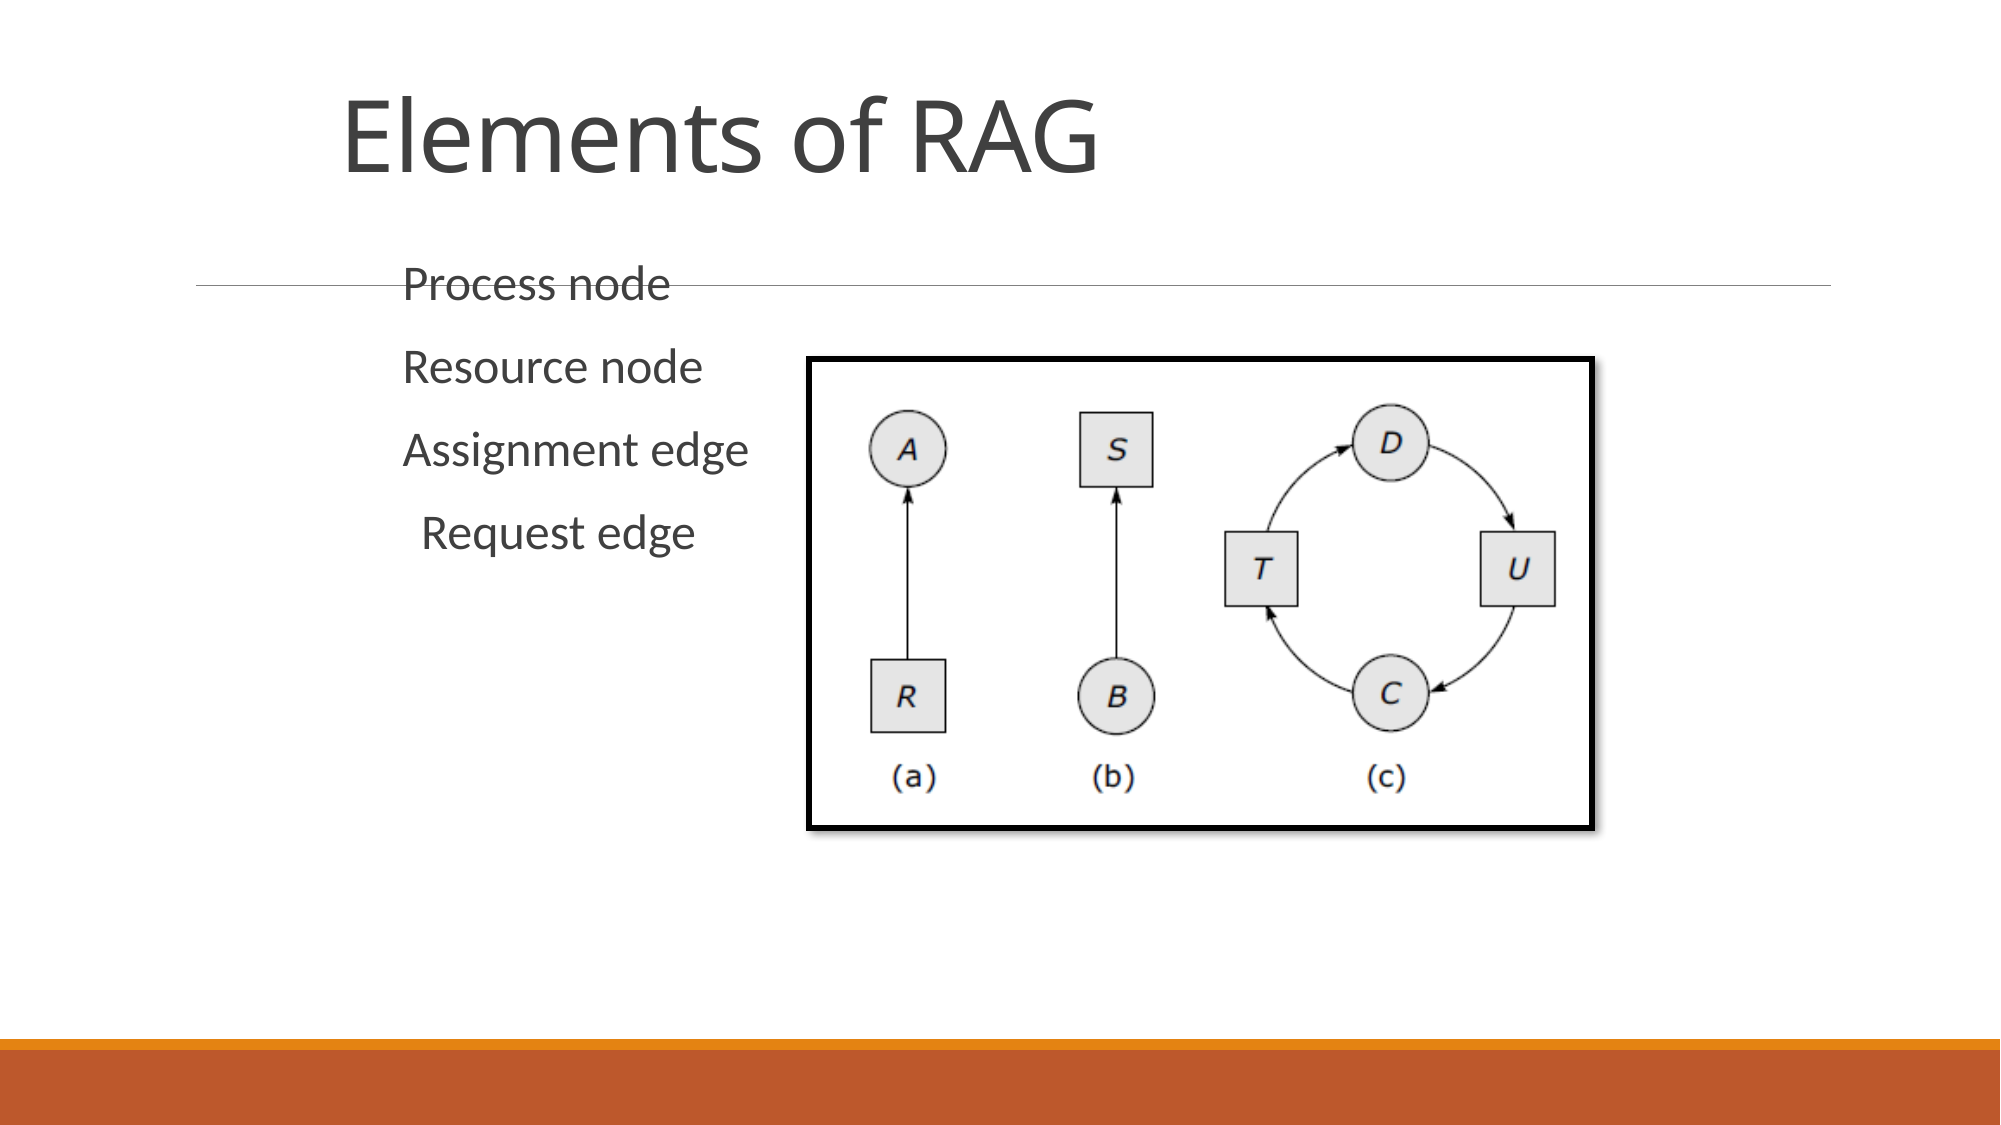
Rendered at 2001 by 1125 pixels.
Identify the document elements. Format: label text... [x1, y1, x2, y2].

picture [811, 361, 1590, 826]
list Process node Resource node Assignment edge Request edge [387, 249, 800, 663]
title Elements of RAG [324, 75, 1675, 200]
